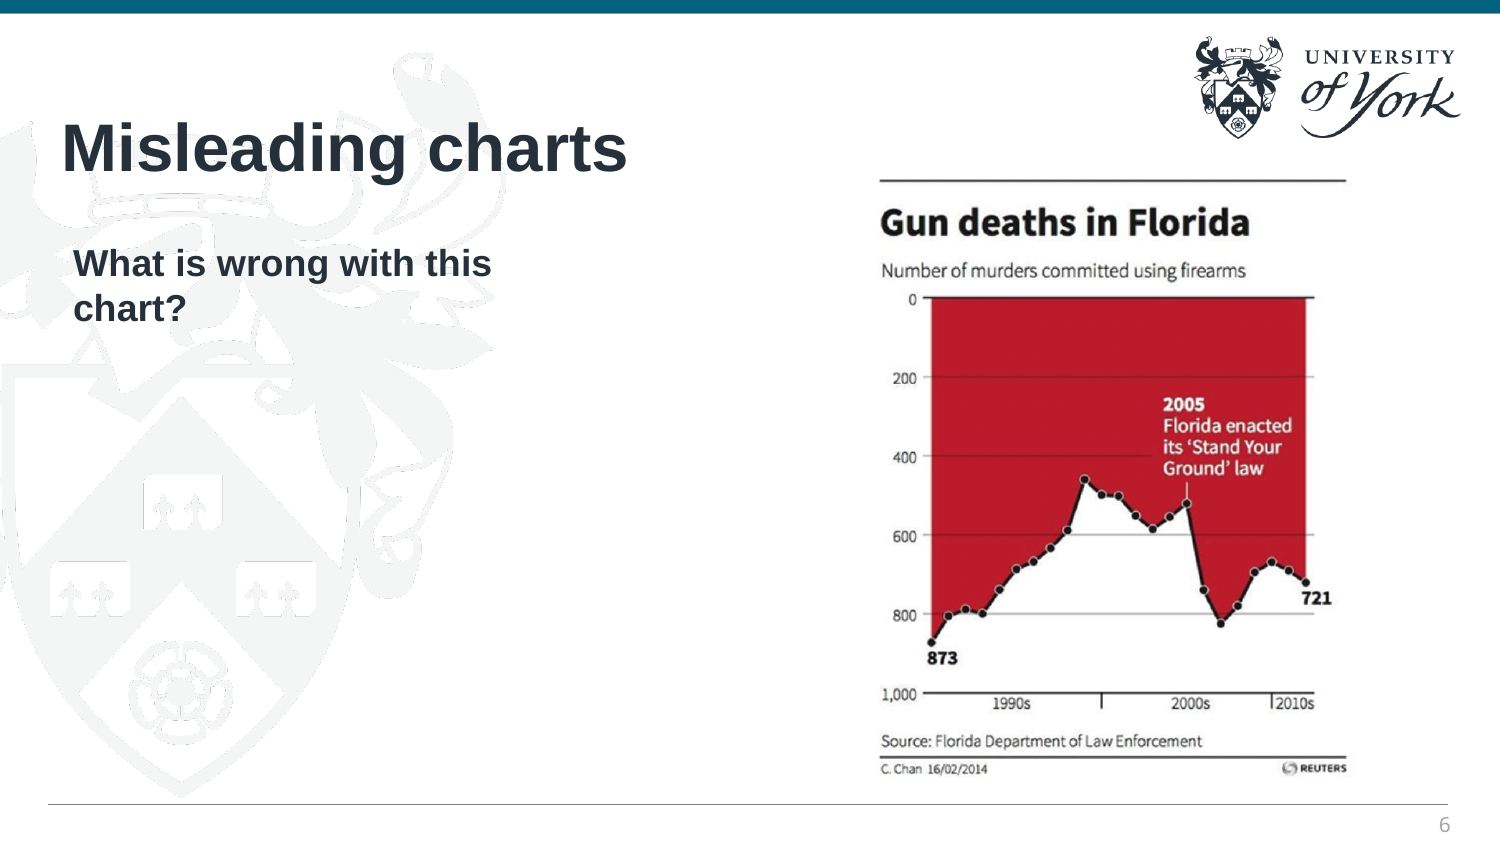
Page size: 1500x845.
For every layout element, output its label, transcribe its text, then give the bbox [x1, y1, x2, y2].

subtitle What is wrong with this chart? [59, 232, 624, 837]
picture [876, 176, 1354, 782]
title Misleading charts [48, 97, 850, 193]
